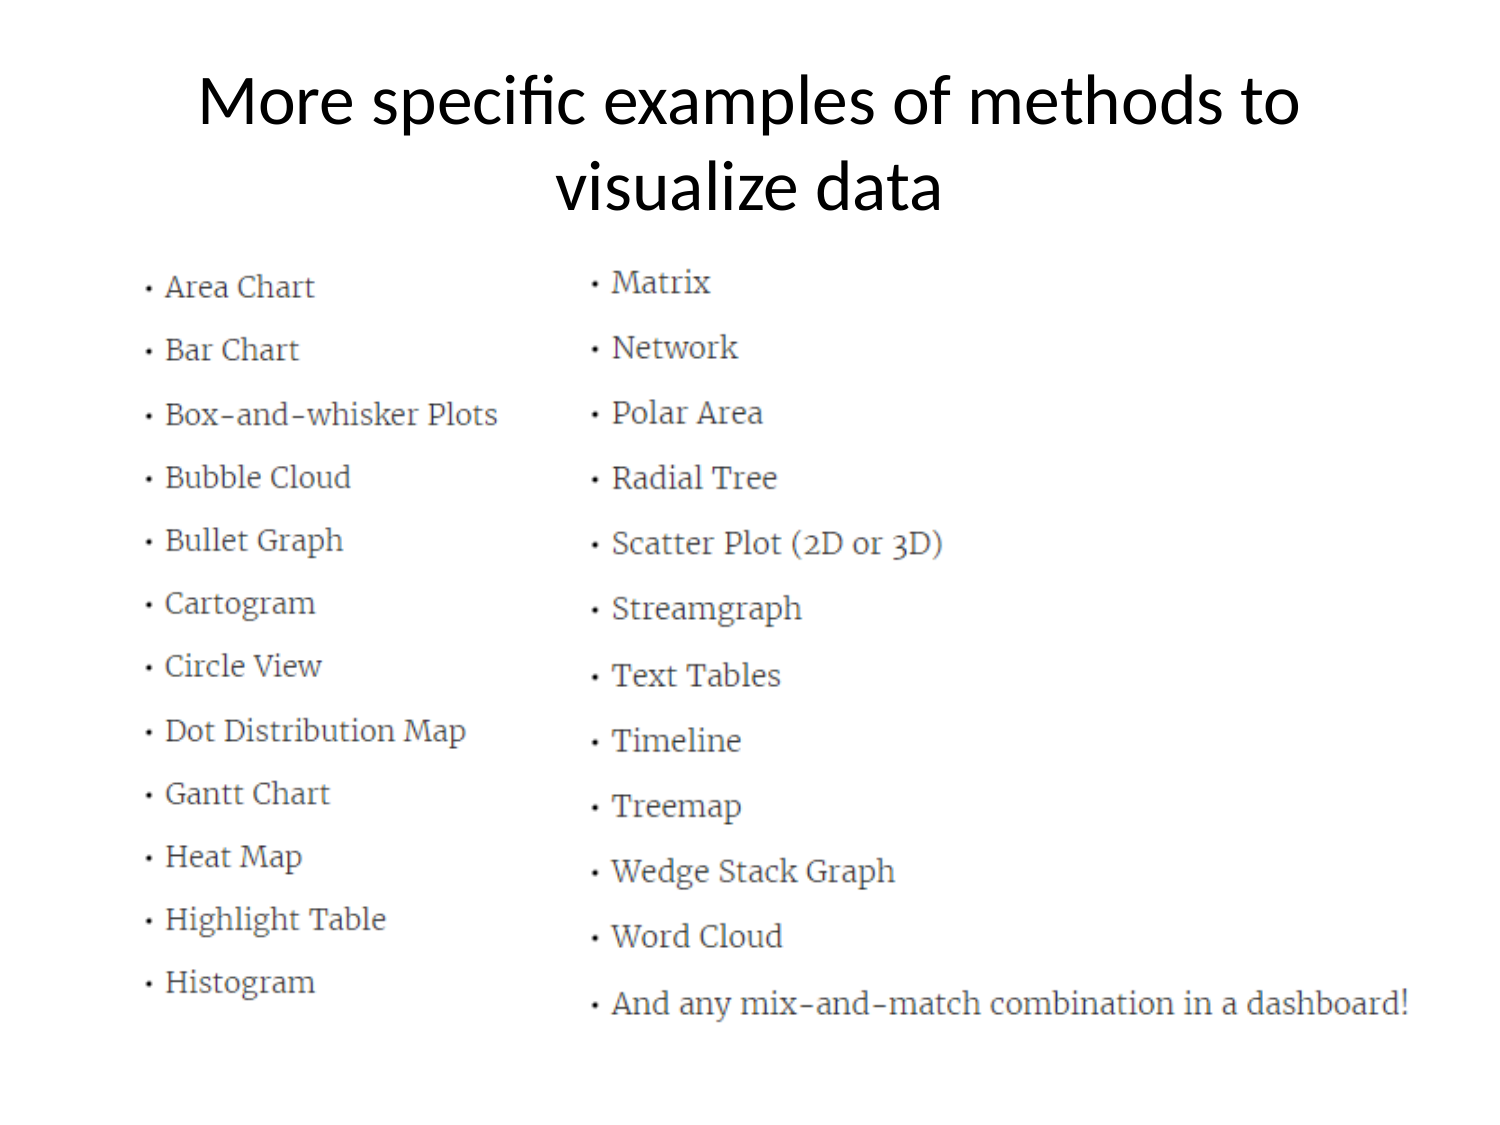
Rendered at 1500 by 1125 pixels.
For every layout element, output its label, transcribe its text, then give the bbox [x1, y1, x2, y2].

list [99, 262, 540, 1013]
picture [562, 262, 1440, 1041]
title More specific examples of methods to visualize data [75, 45, 1425, 233]
